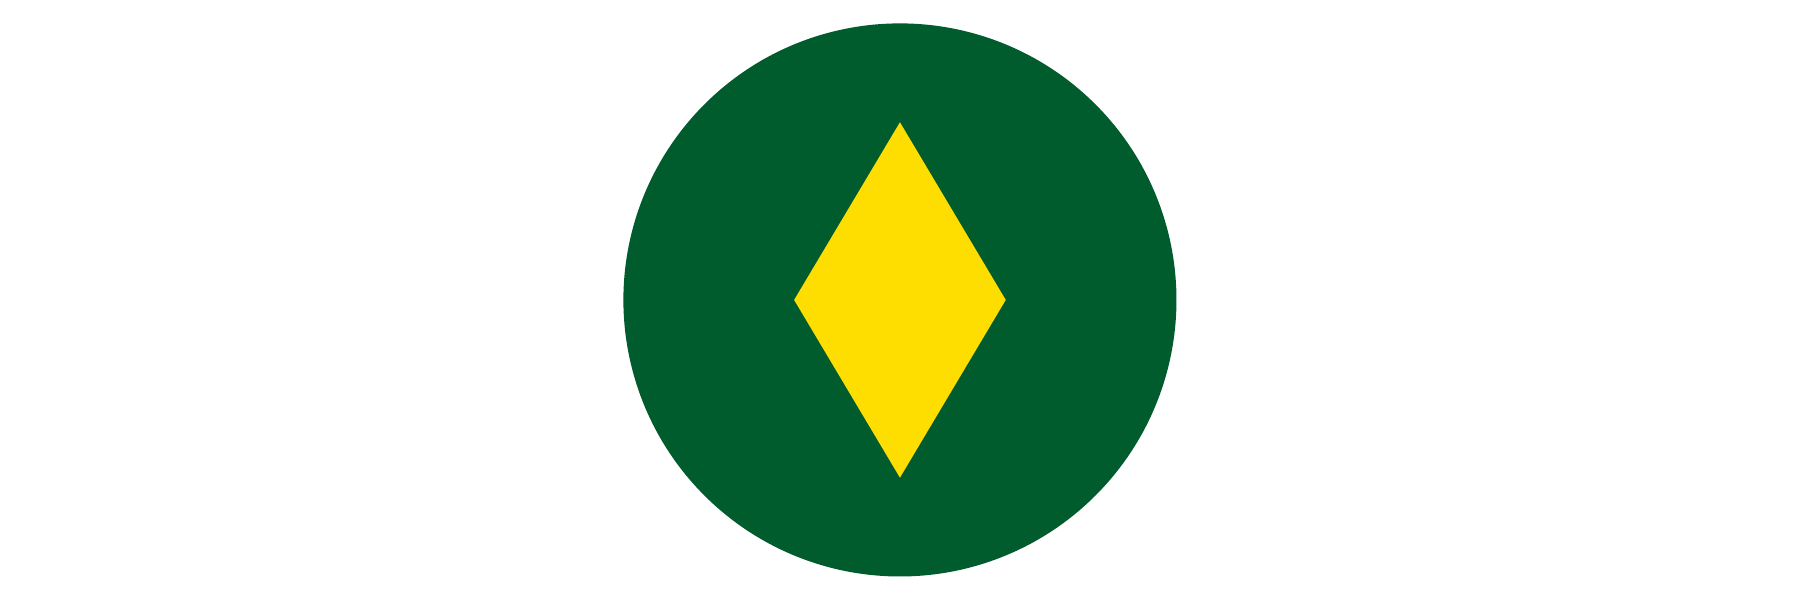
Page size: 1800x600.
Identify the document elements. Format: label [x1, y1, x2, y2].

text_box [792, 120, 1007, 480]
text_box [622, 22, 1178, 578]
